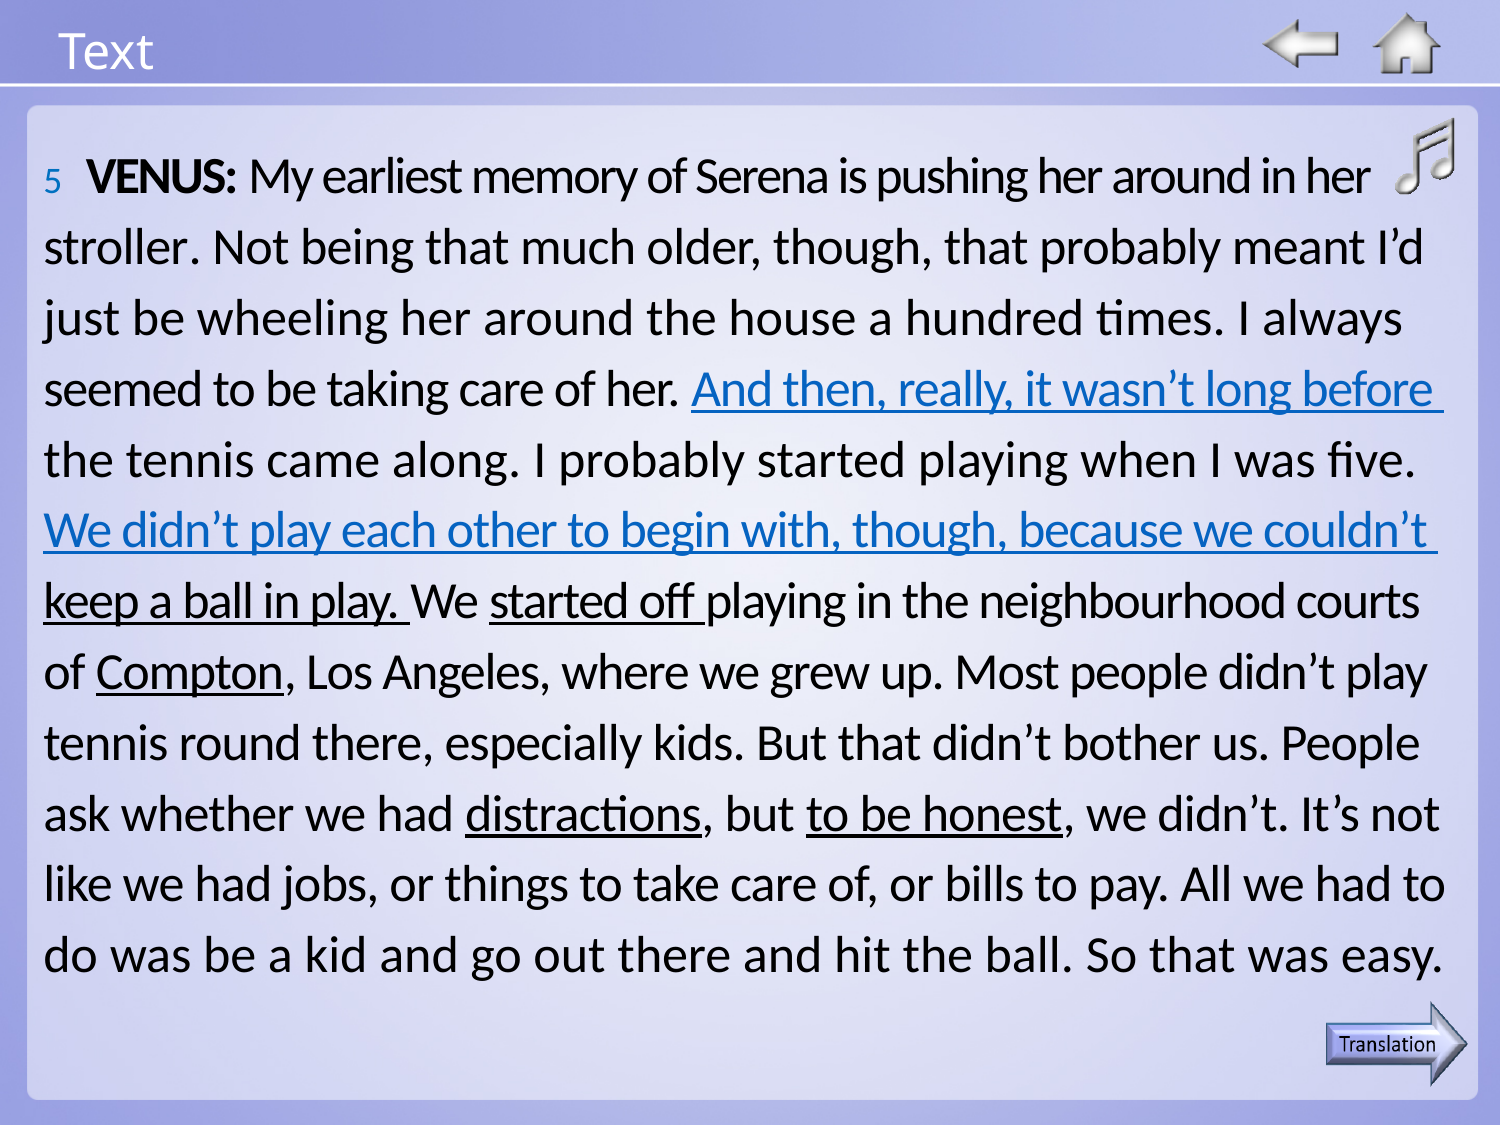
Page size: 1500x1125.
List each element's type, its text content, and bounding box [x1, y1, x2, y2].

list 5 VENUS: My earliest memory of Serena is pushing her around in her stroller. Not being that much older, though, that probably meant I’d just be wheeling her around the house a hundred times. I always seemed to be taking care of her. And then, really, it wasn’t long before the tennis came along. I probably started playing when I was five. We didn’t play each other to begin with, though, because we couldn’t keep a ball in play. We started off playing in the neighbourhood courts of Compton, Los Angeles, where we grew up. Most people didn’t play tennis round there, especially kids. But that didn’t bother us. People ask whether we had distractions, but to be honest, we didn’t. It’s not like we had jobs, or things to take care of, or bills to pay. All we had to do was be a kid and go out there and hit the ball. So that was easy. [27, 146, 1478, 1102]
text_box Text [43, 11, 170, 87]
picture [0, 0, 1500, 1125]
